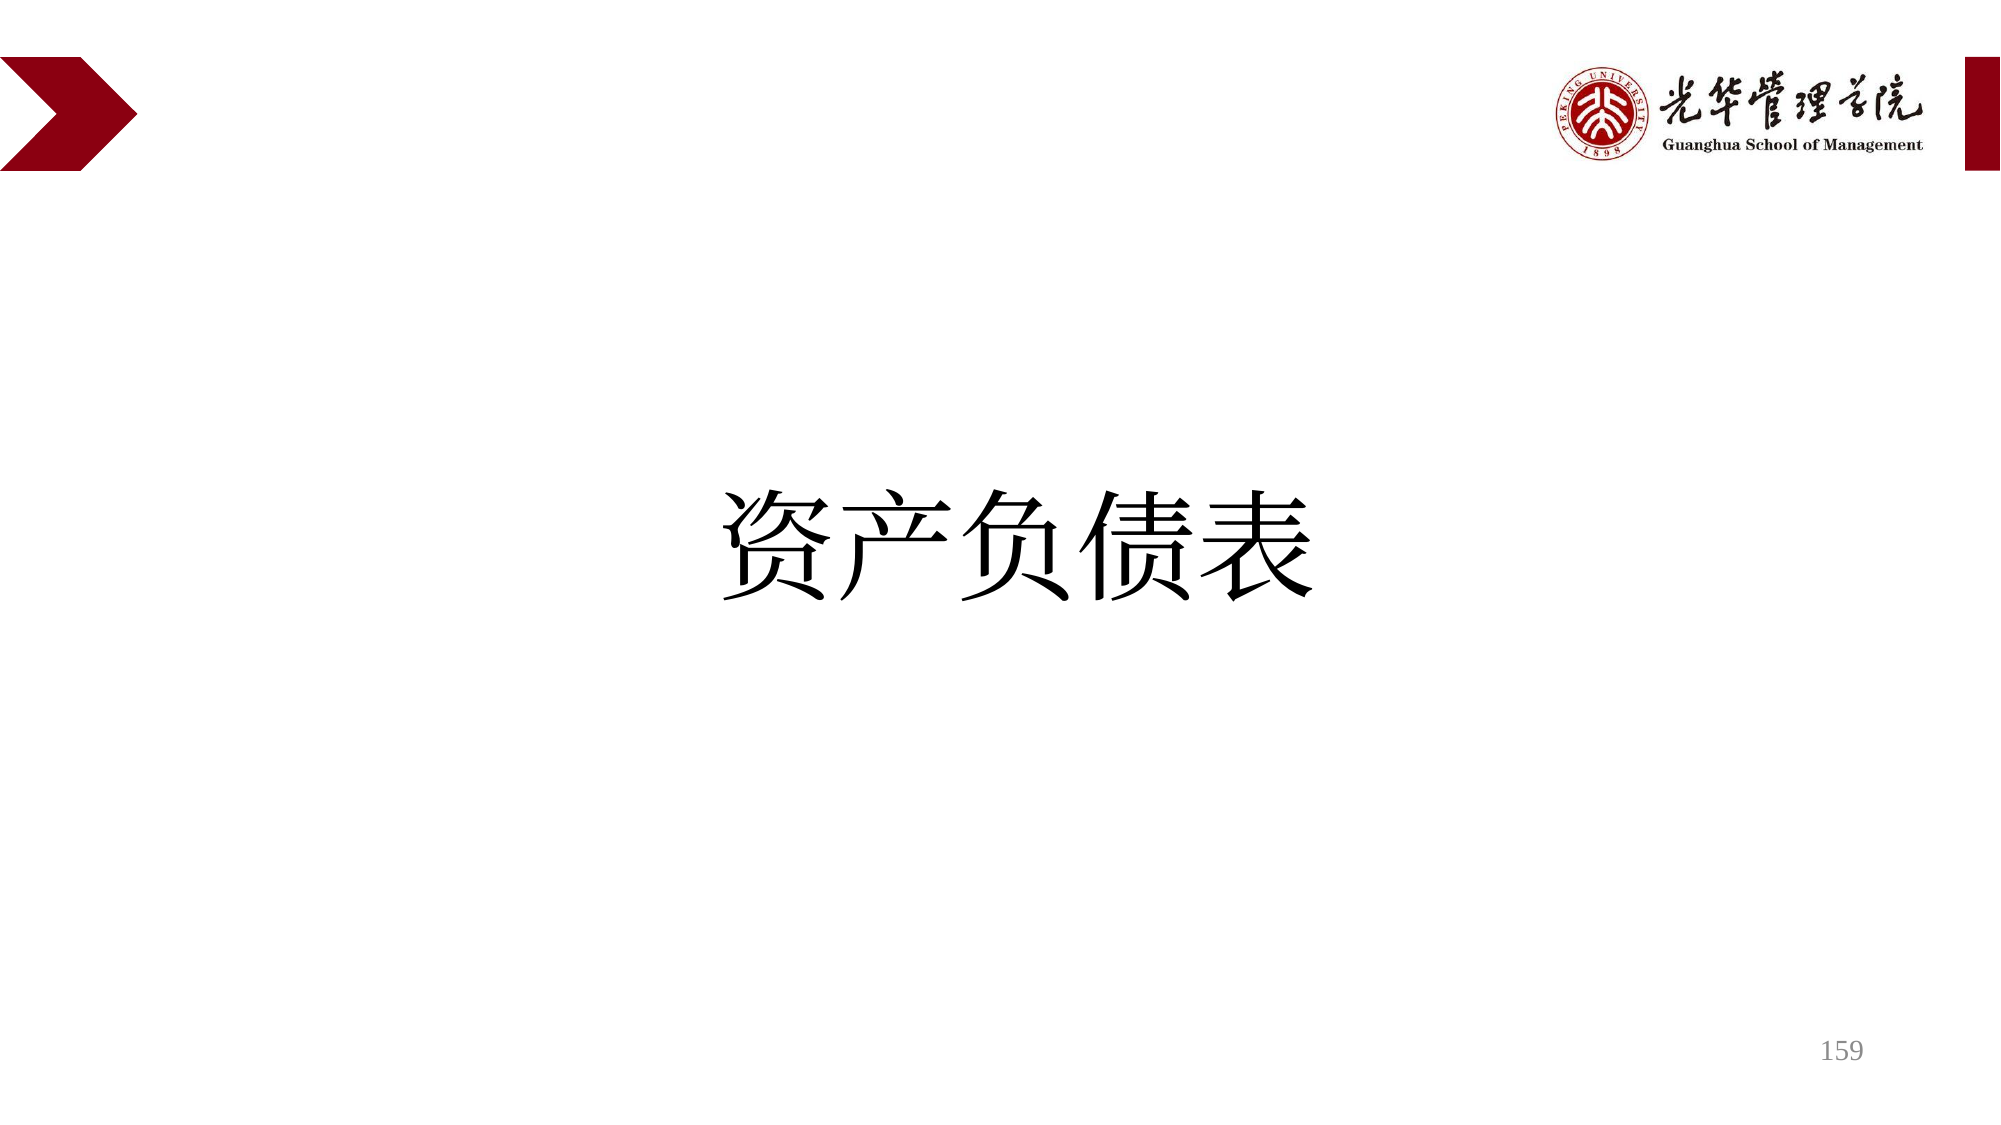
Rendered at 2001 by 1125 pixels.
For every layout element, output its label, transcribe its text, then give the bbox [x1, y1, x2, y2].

list 资产负债表 [154, 391, 1880, 623]
picture [1507, 27, 1965, 200]
slide_number 159 [1429, 1018, 1880, 1079]
